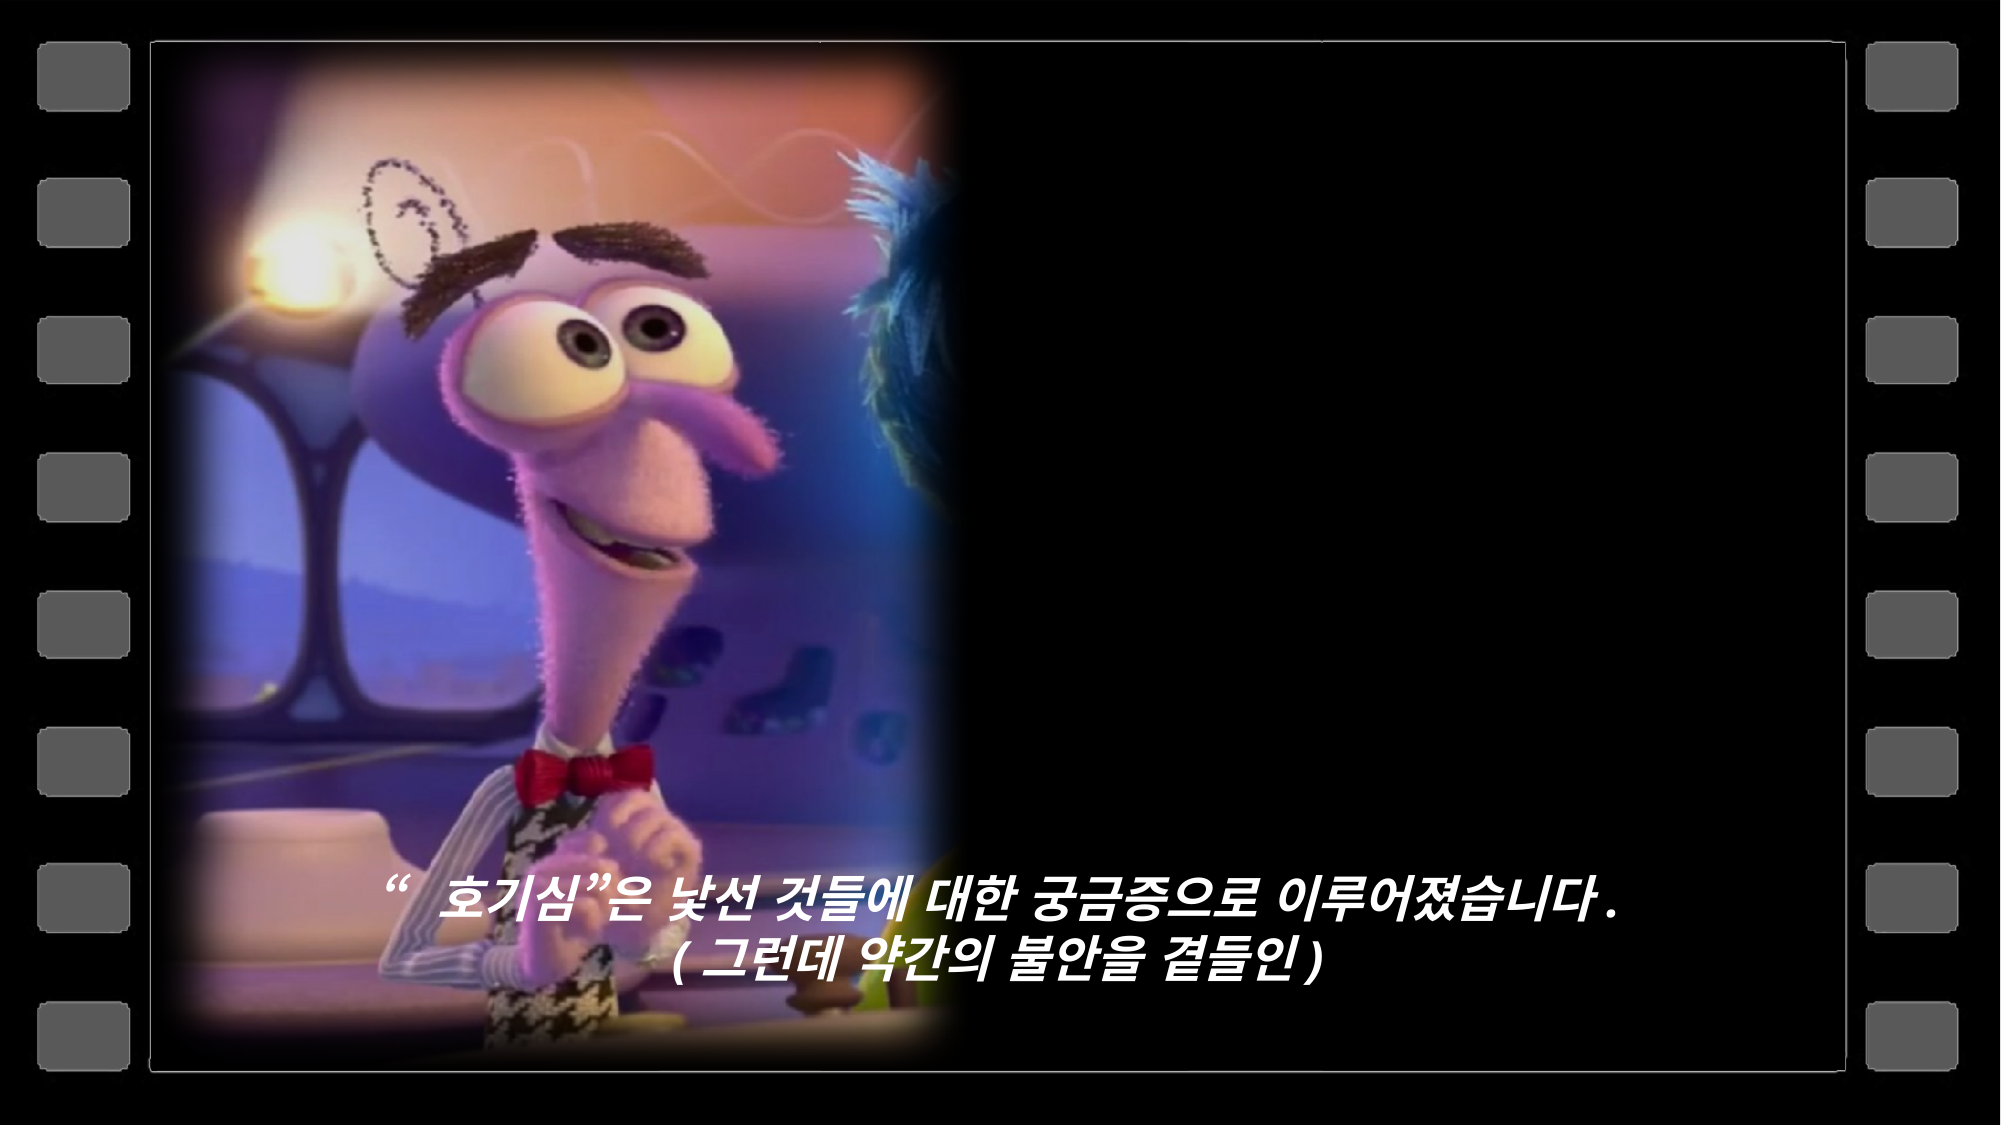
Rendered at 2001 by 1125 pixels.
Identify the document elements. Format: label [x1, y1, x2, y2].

text_box [0, 0, 2000, 1125]
picture [150, 19, 972, 1077]
